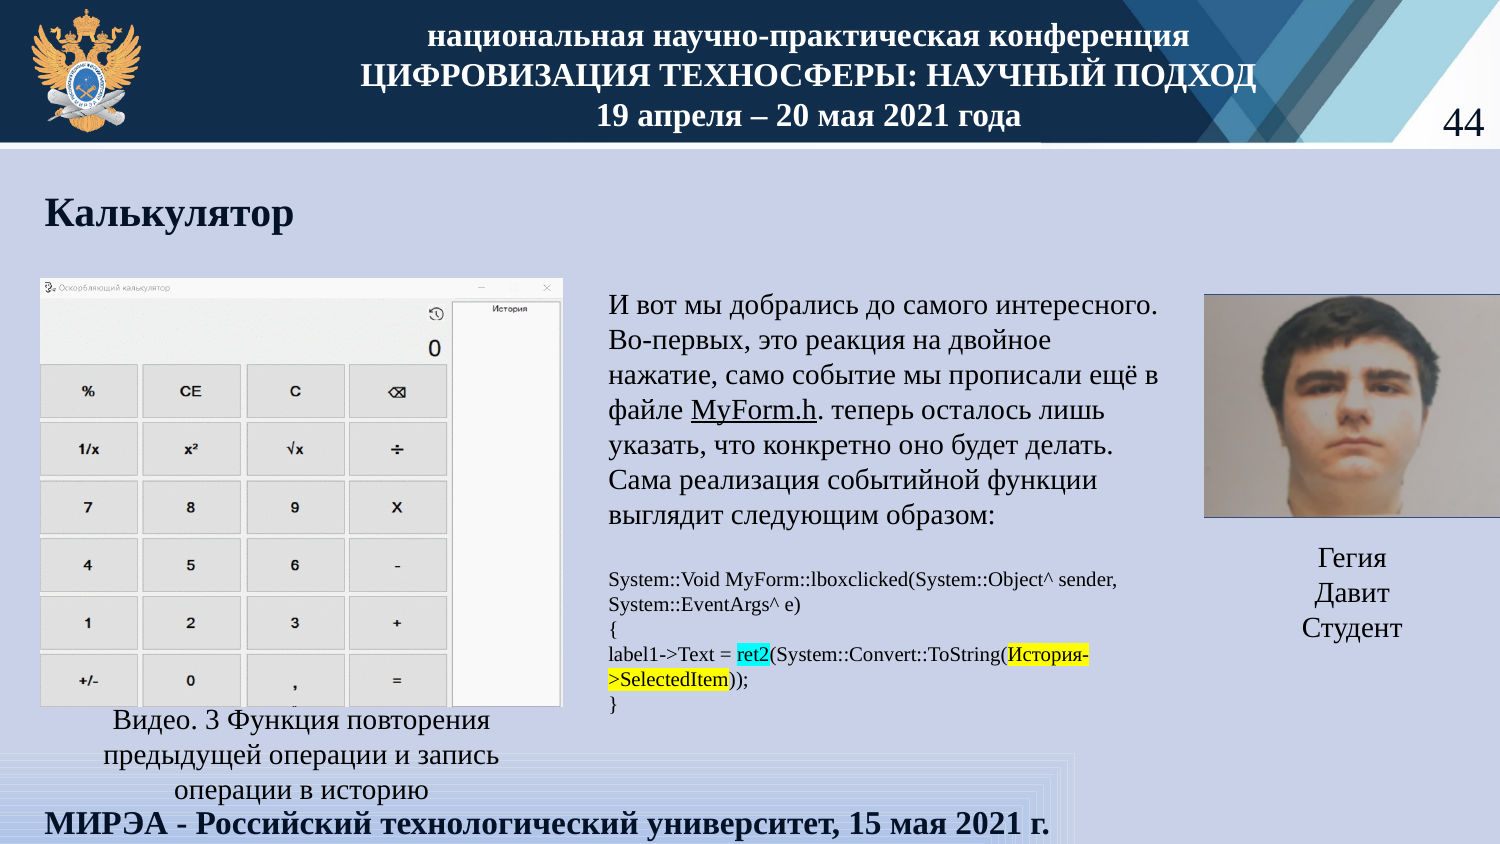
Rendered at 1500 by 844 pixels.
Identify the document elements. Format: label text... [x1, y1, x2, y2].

text_box И вот мы добрались до самого интересного. Во-первых, это реакция на двойное нажатие, само событие мы прописали ещё в файле MyForm.h. теперь осталось лишь указать, что конкретно оно будет делать. Сама реализация событийной функции выглядит следующим образом: System::Void MyForm::lboxclicked(System::Object^ sender, System::EventArgs^ e) { label1->Text = ret2(System::Convert::ToString(История->SelectedItem)); } [593, 278, 1176, 762]
footer Калькулятор [29, 177, 1471, 243]
text_box Гегия Давит Студент [1204, 531, 1500, 652]
picture [1204, 295, 1500, 517]
text_box национальная научно-практическая конференция ЦИФРОВИЗАЦИЯ ТЕХНОСФЕРЫ: НАУЧНЫЙ ПОДХОД 19 апреля – 20 мая 2021 года [159, 5, 1459, 141]
text_box МИРЭА - Российский технологический университет, 15 мая 2021 г. [29, 798, 1176, 844]
picture [0, 0, 1500, 149]
text_box Видео. 3 Функция повторения предыдущей операции и запись операции в историю [39, 708, 564, 799]
slide_number 43 [1381, 97, 1500, 142]
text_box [39, 278, 564, 708]
